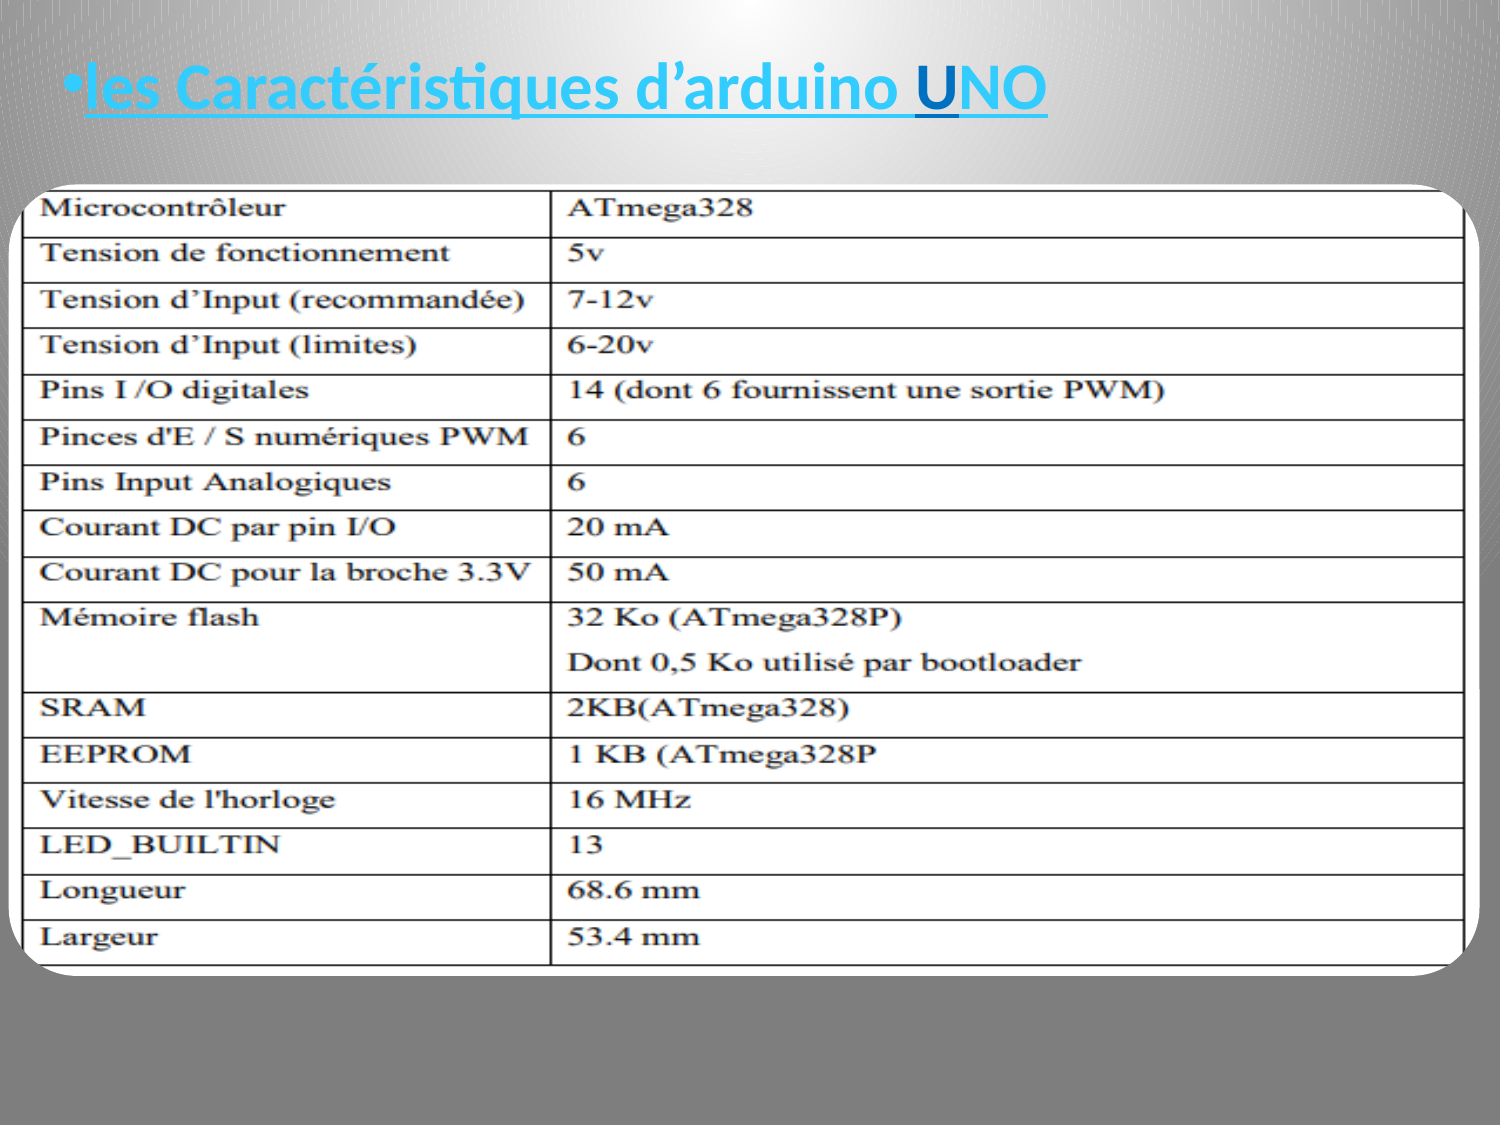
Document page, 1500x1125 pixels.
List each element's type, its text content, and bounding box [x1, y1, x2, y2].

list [8, 184, 1480, 977]
text_box les Caractéristiques d’arduino UNO [46, 35, 1442, 130]
